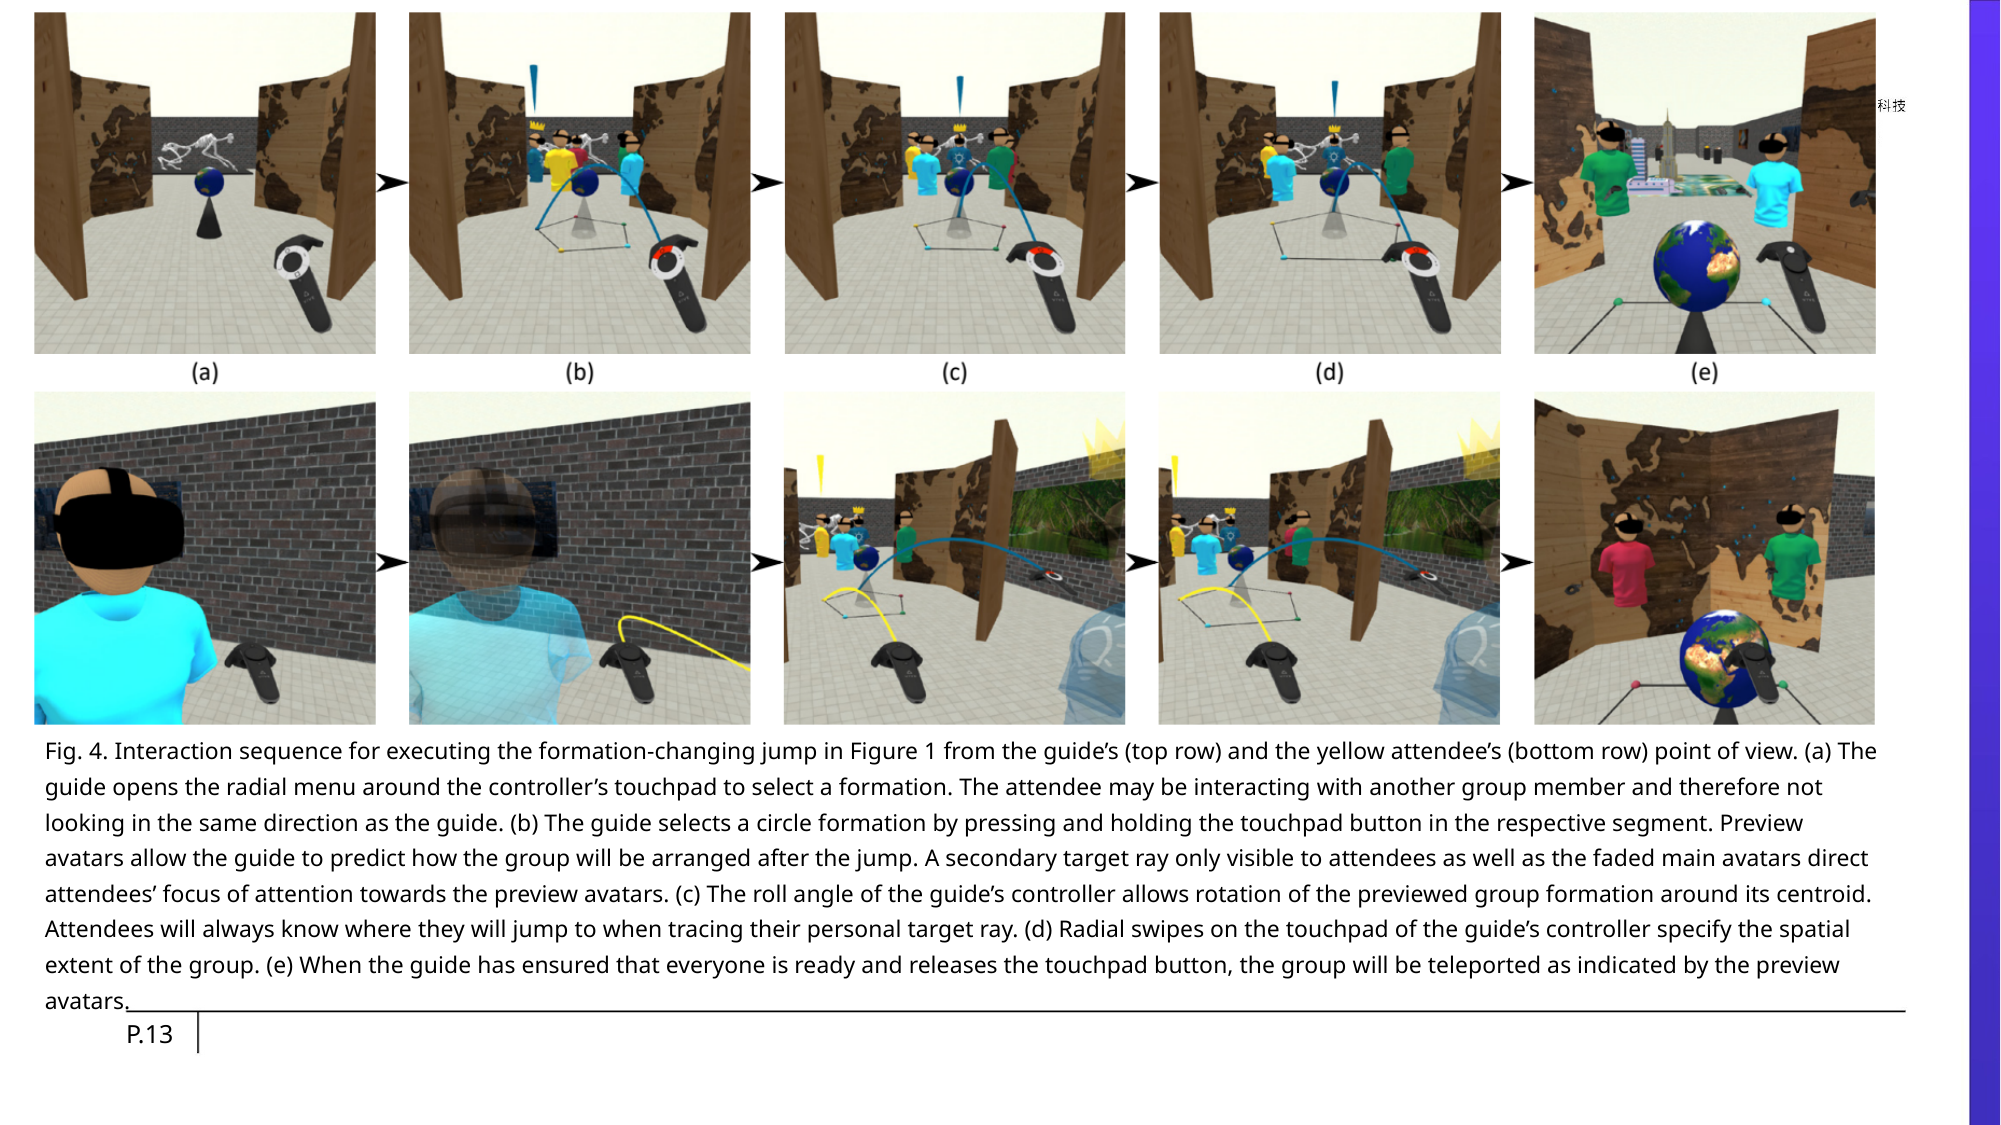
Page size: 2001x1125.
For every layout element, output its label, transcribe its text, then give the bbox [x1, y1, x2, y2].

list Fig. 4. Interaction sequence for executing the formation-changing jump in Figure 1 from the guide’s (top row) and the yellow attendee’s (bottom row) point of view. (a) The guide opens the radial menu around the controller’s touchpad to select a formation. The attendee may be interacting with another group member and therefore not looking in the same direction as the guide. (b) The guide selects a circle formation by pressing and holding the touchpad button in the respective segment. Preview avatars allow the guide to predict how the group will be arranged after the jump. A secondary target ray only visible to attendees as well as the faded main avatars direct attendees’ focus of attention towards the preview avatars. (c) The roll angle of the guide’s controller allows rotation of the previewed group formation around its centroid. Attendees will always know where they will jump to when tracing their personal target ray. (d) Radial swipes on the touchpad of the guide’s controller specify the spatial extent of the group. (e) When the guide has ensured that everyone is ready and releases the touchpad button, the group will be teleported as indicated by the preview avatars. [29, 721, 1905, 837]
picture [0, 0, 2001, 1125]
slide_number P.‹#› [111, 1016, 204, 1055]
